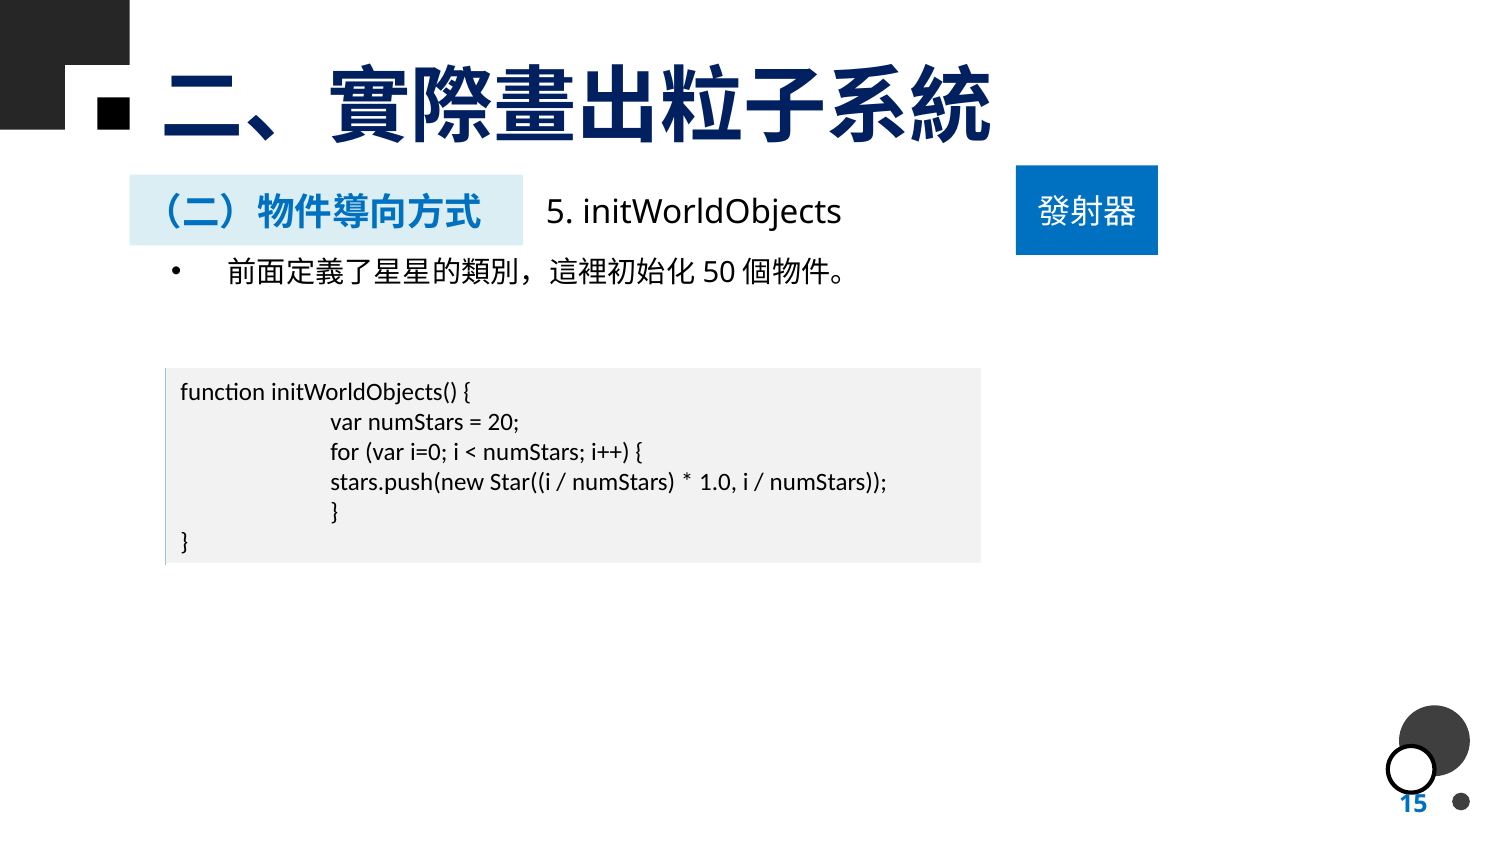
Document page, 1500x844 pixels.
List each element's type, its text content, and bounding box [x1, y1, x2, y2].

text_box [0, 0, 130, 130]
slide_number 15 [1092, 782, 1443, 827]
text_box 5. initWorldObjects [530, 182, 875, 238]
text_box 前面定義了星星的類別，這裡初始化50個物件。 [137, 245, 1016, 317]
text_box 發射器 [1015, 165, 1158, 255]
text_box （二）物件導向方式 [129, 174, 523, 246]
title 二、實際畫出粒子系統 [145, 32, 1319, 173]
text_box function initWorldObjects() { var numStars = 20; for (var i=0; i < numStars; i++) { stars.push(new Star((i / numStars) * 1.0, i / numStars)); } } [166, 368, 981, 563]
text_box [1387, 705, 1471, 811]
